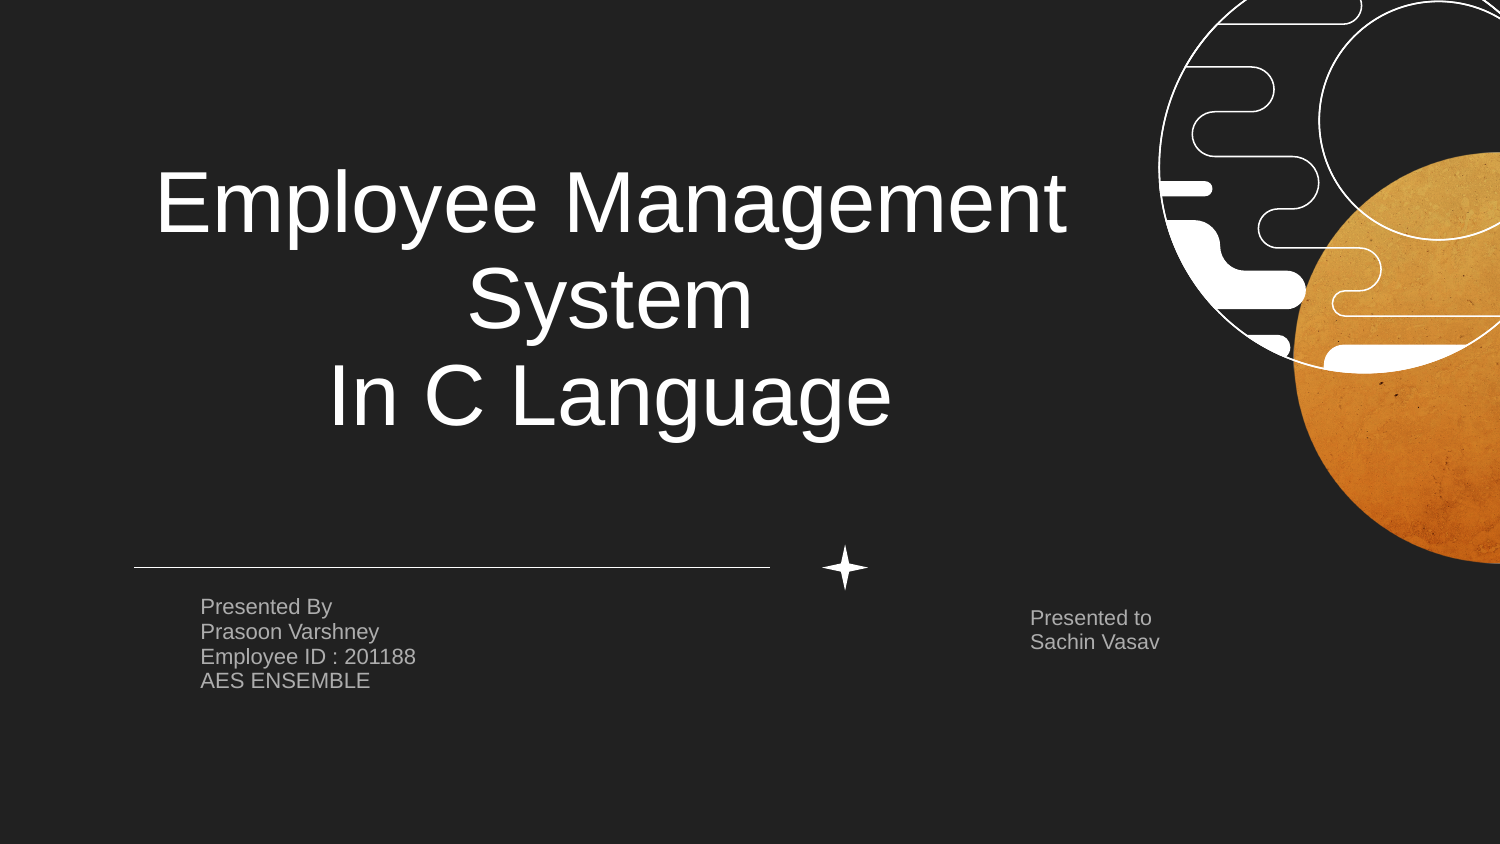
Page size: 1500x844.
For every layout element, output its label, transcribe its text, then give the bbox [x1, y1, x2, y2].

title Employee Management System In C Language [51, 139, 1153, 459]
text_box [1158, 0, 1500, 568]
text_box [821, 544, 869, 591]
subtitle Presented to Sachin Vasav [1015, 590, 1454, 670]
subtitle Presented By Prasoon Varshney Employee ID : 201188 AES ENSEMBLE [185, 579, 720, 710]
